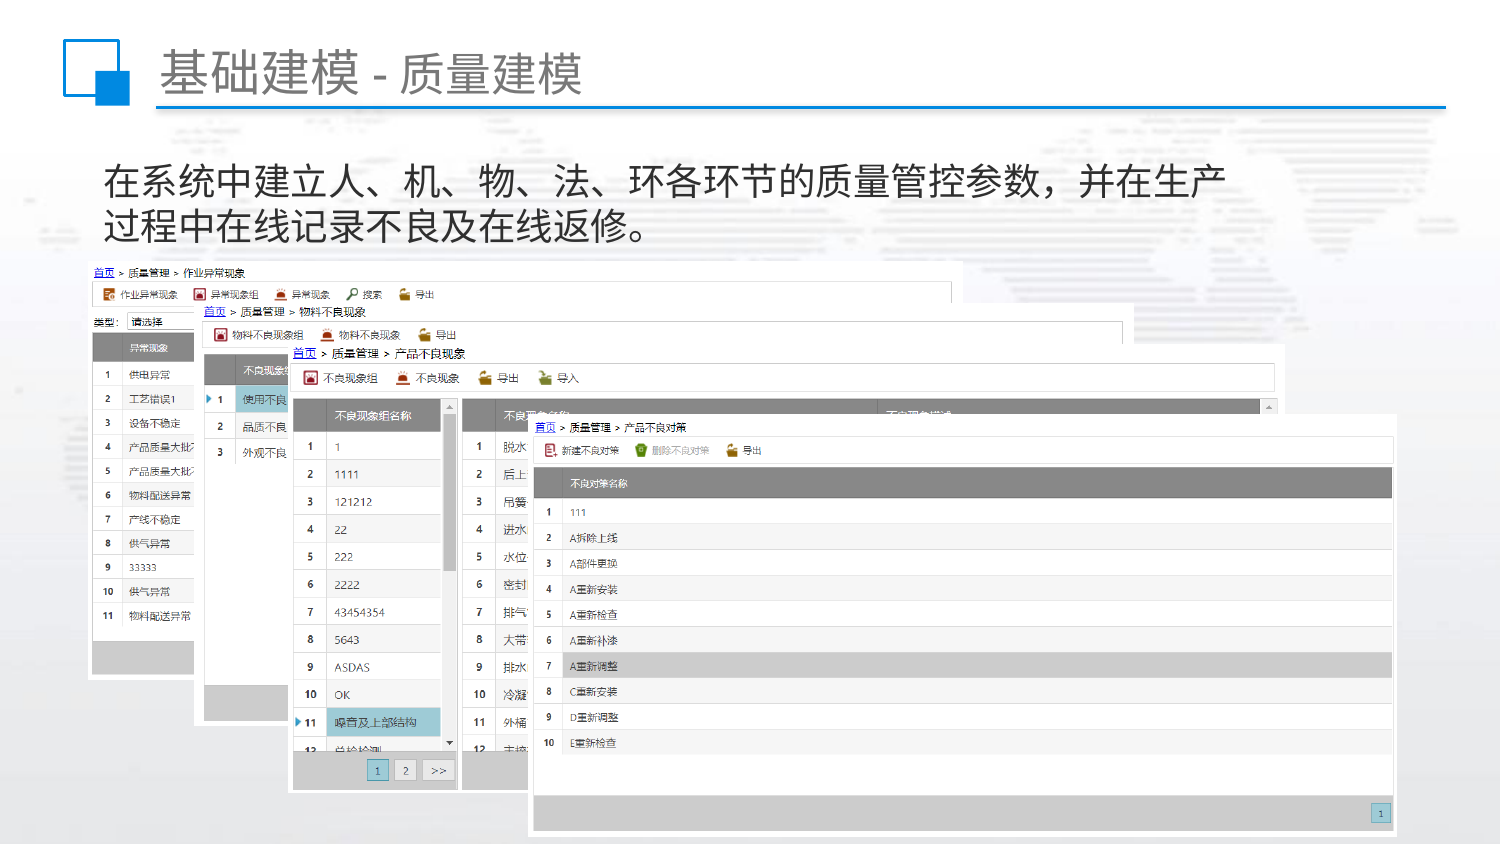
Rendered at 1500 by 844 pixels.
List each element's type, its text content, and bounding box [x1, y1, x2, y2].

title 基础建模-质量建模 [148, 43, 1117, 99]
picture [0, 3, 1500, 844]
text_box 在系统中建立人、机、物、法、环各环节的质量管控参数，并在生产过程中在线记录不良及在线返修。 [88, 150, 1247, 255]
